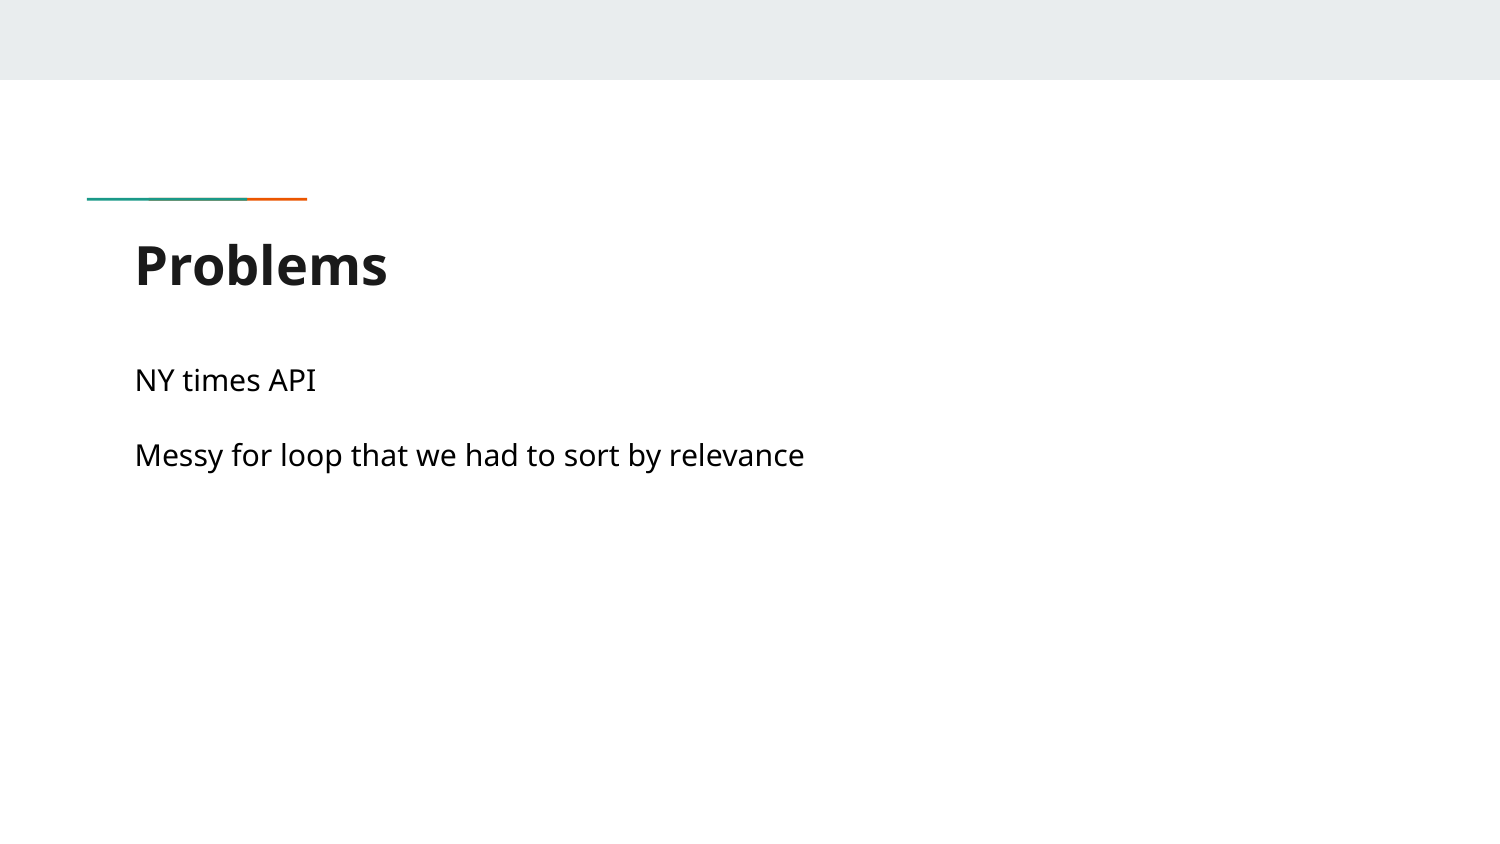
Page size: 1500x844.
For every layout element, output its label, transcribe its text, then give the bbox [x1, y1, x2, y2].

title Problems [119, 216, 1381, 305]
list NY times API Messy for loop that we had to sort by relevance [119, 341, 1381, 712]
